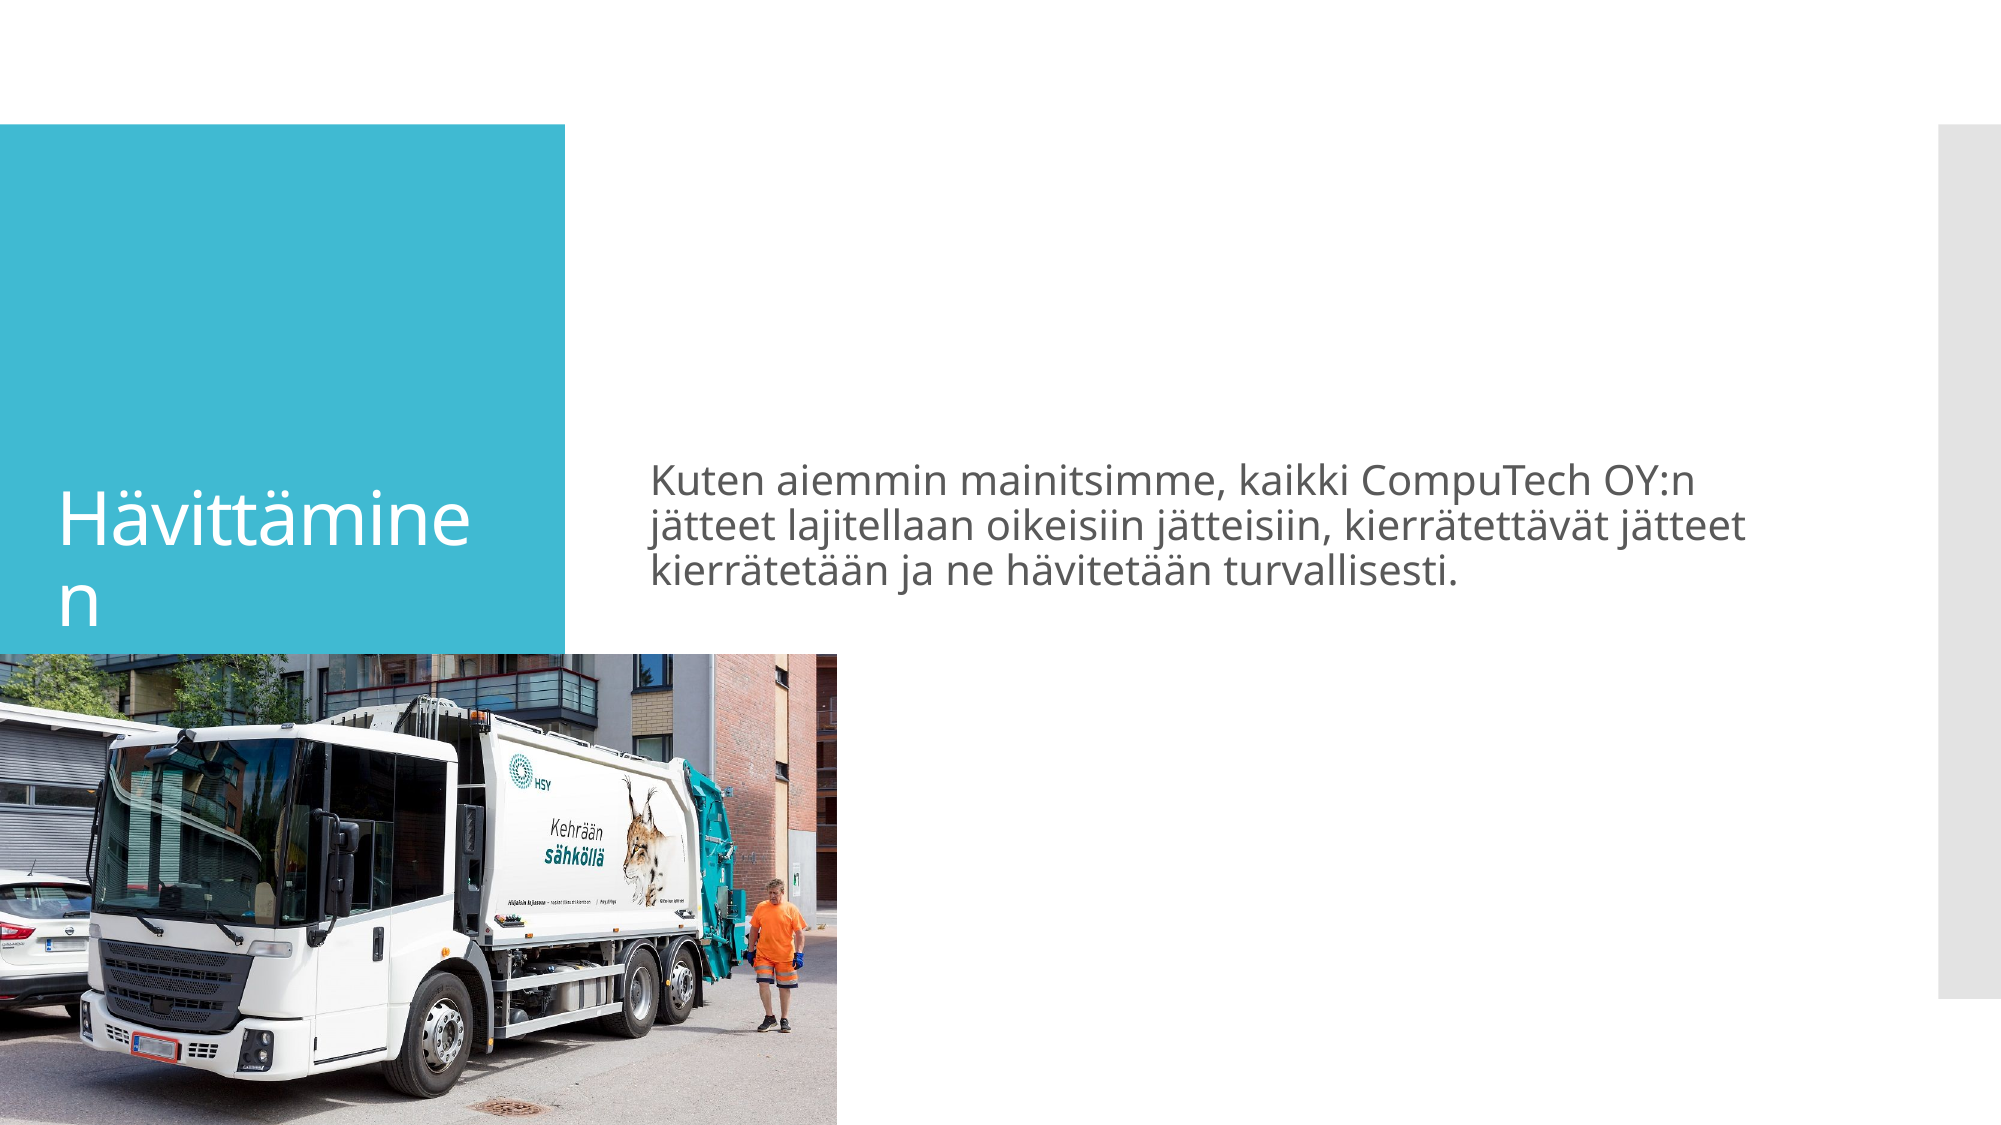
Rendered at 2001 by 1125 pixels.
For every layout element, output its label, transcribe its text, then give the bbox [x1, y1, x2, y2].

list Kuten aiemmin mainitsimme, kaikki CompuTech OY:n jätteet lajitellaan oikeisiin jätteisiin, kierrätettävät jätteet kierrätetään ja ne hävitetään turvallisesti. [634, 141, 1835, 982]
title Hävittäminen [41, 184, 525, 654]
picture [0, 654, 837, 1125]
